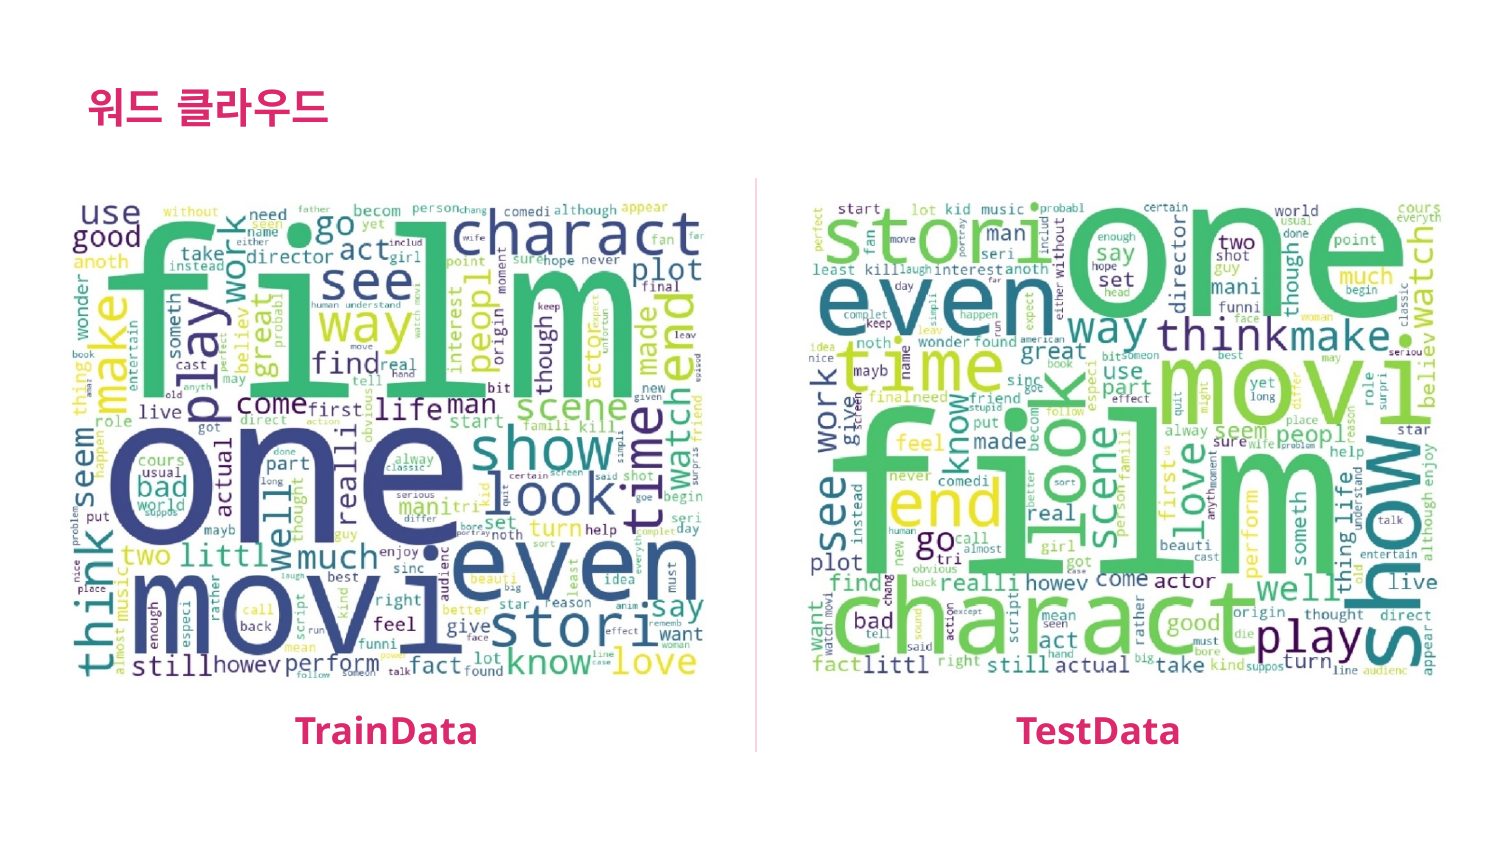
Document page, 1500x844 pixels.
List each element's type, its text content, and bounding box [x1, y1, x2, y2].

picture [61, 191, 715, 686]
text_box TrainData [279, 699, 584, 760]
picture [801, 191, 1449, 686]
text_box TestData [1001, 699, 1305, 760]
text_box 워드 클라우드 [72, 74, 357, 140]
